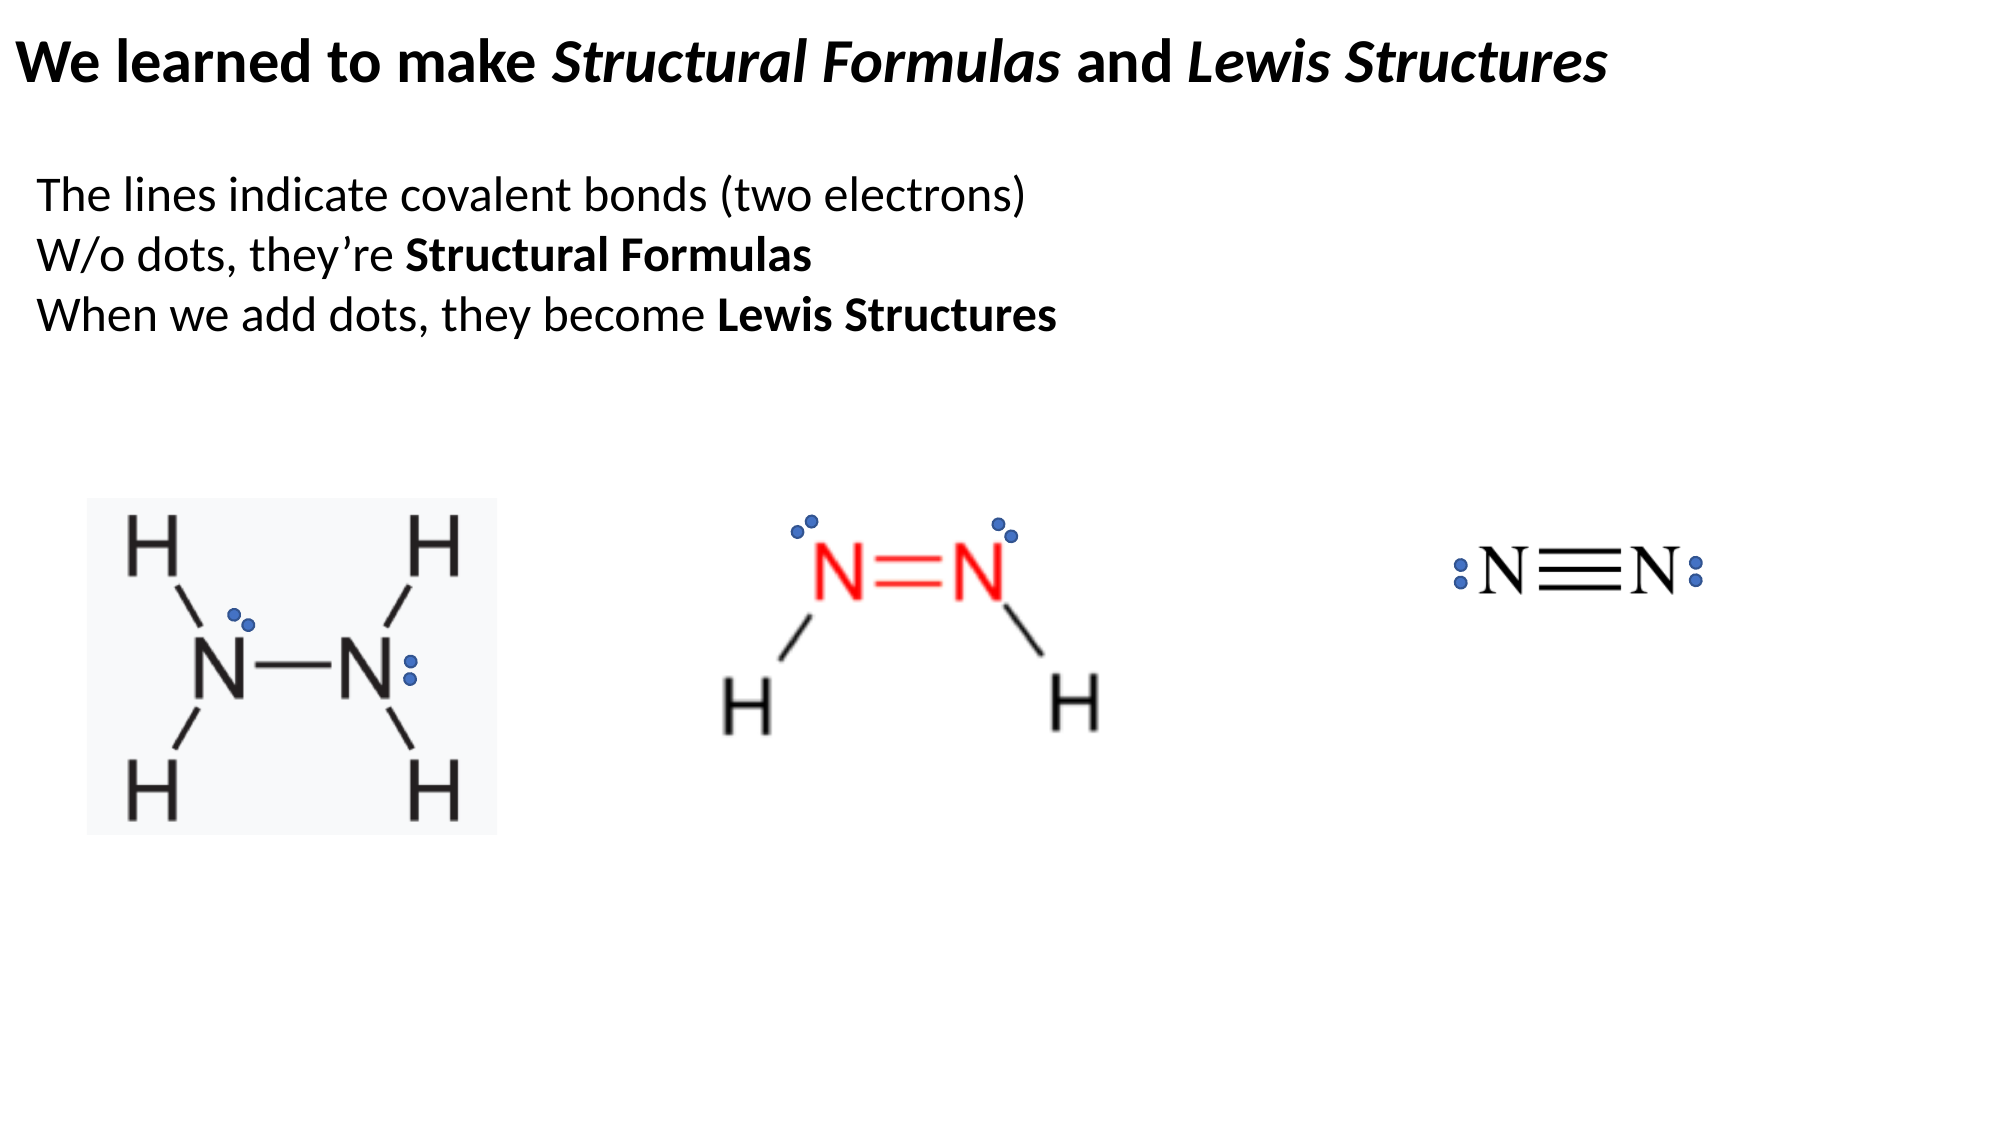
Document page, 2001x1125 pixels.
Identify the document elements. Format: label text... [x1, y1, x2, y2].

title We learned to make Structural Formulas and Lewis Structures [0, 0, 1720, 125]
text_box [792, 514, 817, 540]
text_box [1449, 561, 1473, 587]
picture [86, 498, 498, 835]
picture [679, 494, 1129, 783]
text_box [229, 607, 253, 633]
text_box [993, 517, 1017, 543]
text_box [398, 657, 422, 683]
picture [1456, 524, 1696, 601]
text_box The lines indicate covalent bonds (two electrons) W/o dots, they’re Structural Formulas When we add dots, they become Lewis Structures [21, 153, 1824, 349]
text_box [1683, 559, 1708, 585]
